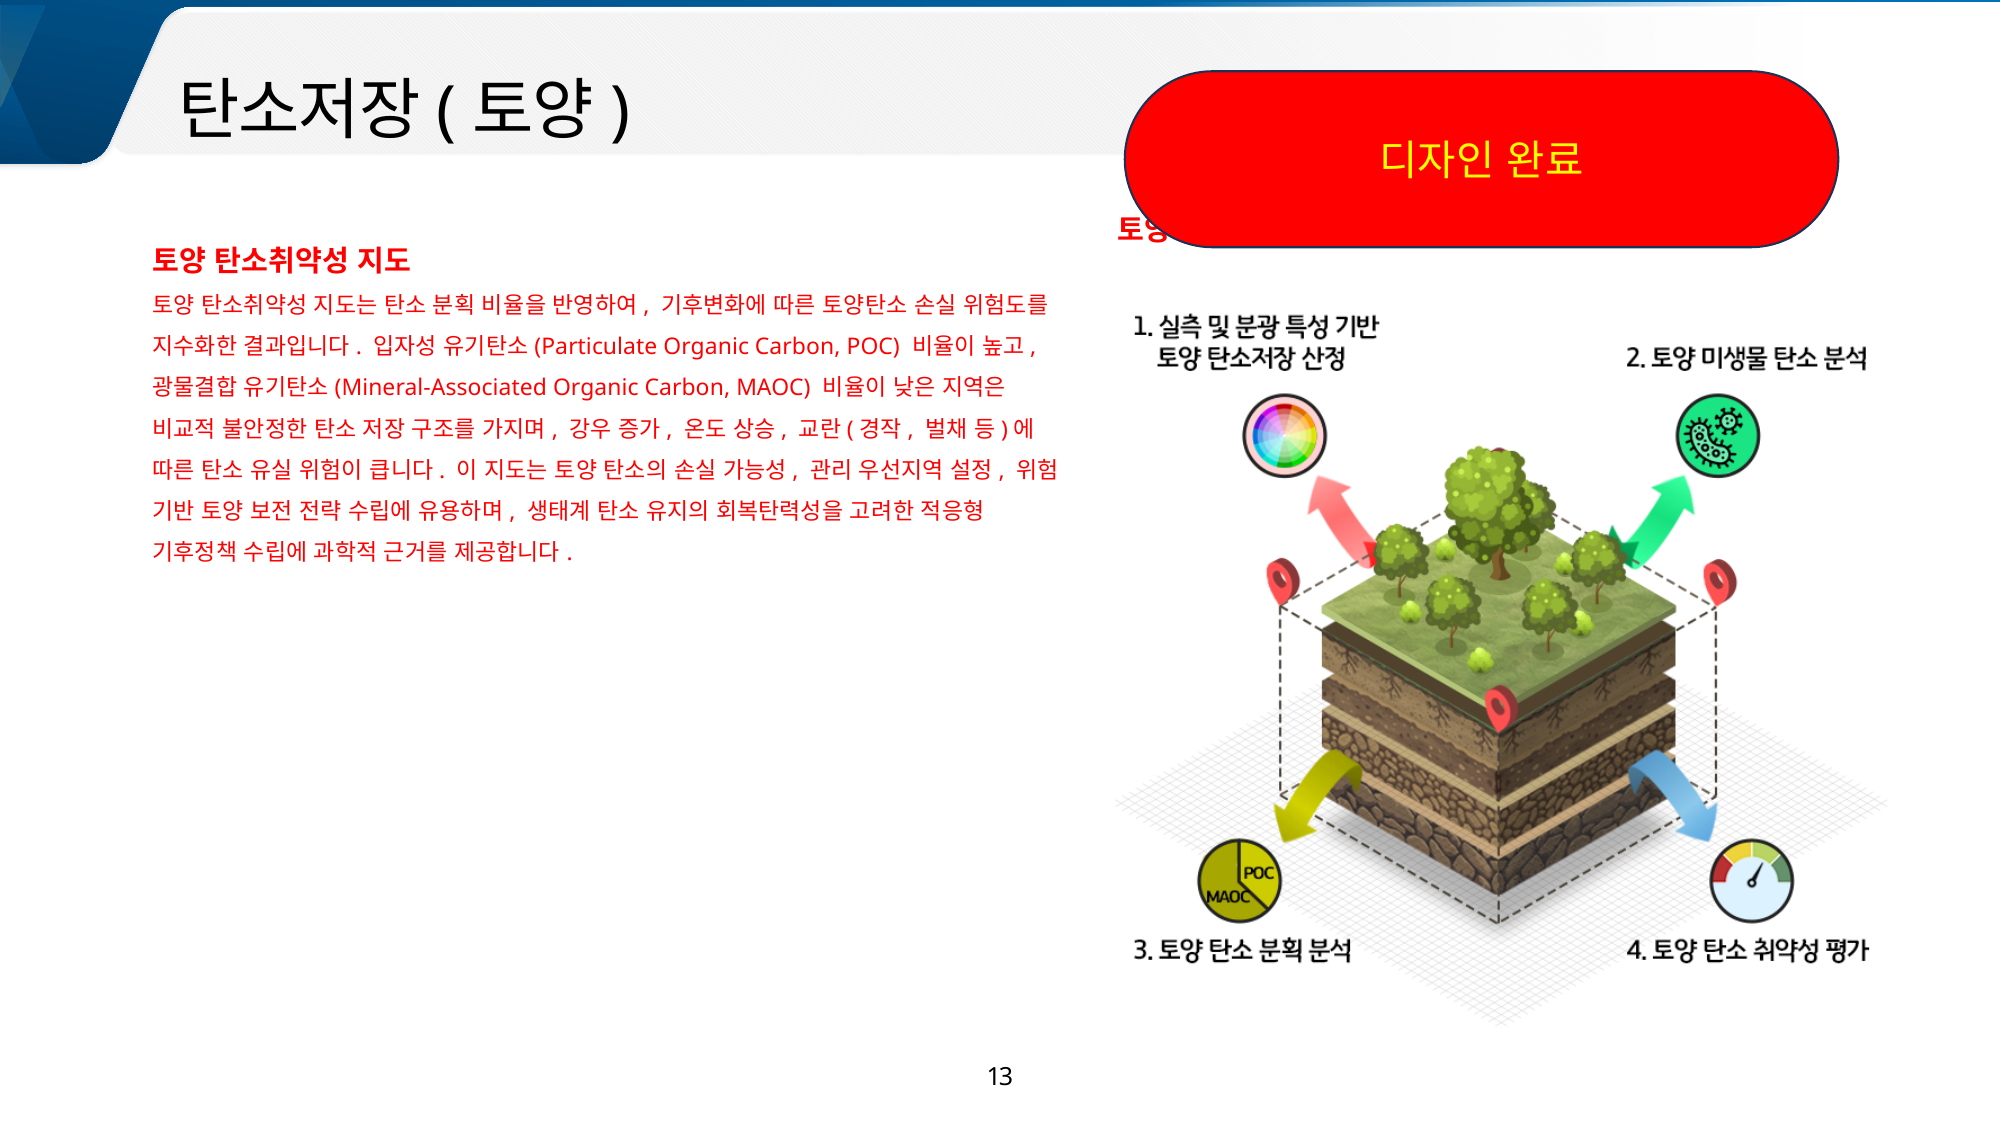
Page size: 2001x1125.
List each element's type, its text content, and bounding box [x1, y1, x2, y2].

picture [1102, 293, 1920, 1054]
text_box 디자인 완료 [1123, 70, 1840, 249]
text_box 탄소저장(토양) [178, 27, 1551, 147]
text_box 토양 탄소취약성 지도 토양 탄소취약성 지도는 탄소 분획 비율을 반영하여, 기후변화에 따른 토양탄소 손실 위험도를 지수화한 결과입니다. 입자성 유기탄소(Particulate Organic Carbon, POC) 비율이 높고, 광물결합 유기탄소(Mineral-Associated Organic Carbon, MAOC) 비율이 낮은 지역은 비교적 불안정한 탄소 저장 구조를 가지며, 강우 증가, 온도 상승, 교란(경작, 벌채 등)에 따른 탄소 유실 위험이 큽니다. 이 지도는 토양 탄소의 손실 가능성, 관리 우선지역 설정, 위험 기반 토양 보전 전략 수립에 유용하며, 생태계 탄소 유지의 회복탄력성을 고려한 적응형 기후정책 수립에 과학적 근거를 제공합니다. [137, 217, 1084, 573]
text_box 토양 분석 개념도 [1103, 186, 2000, 254]
